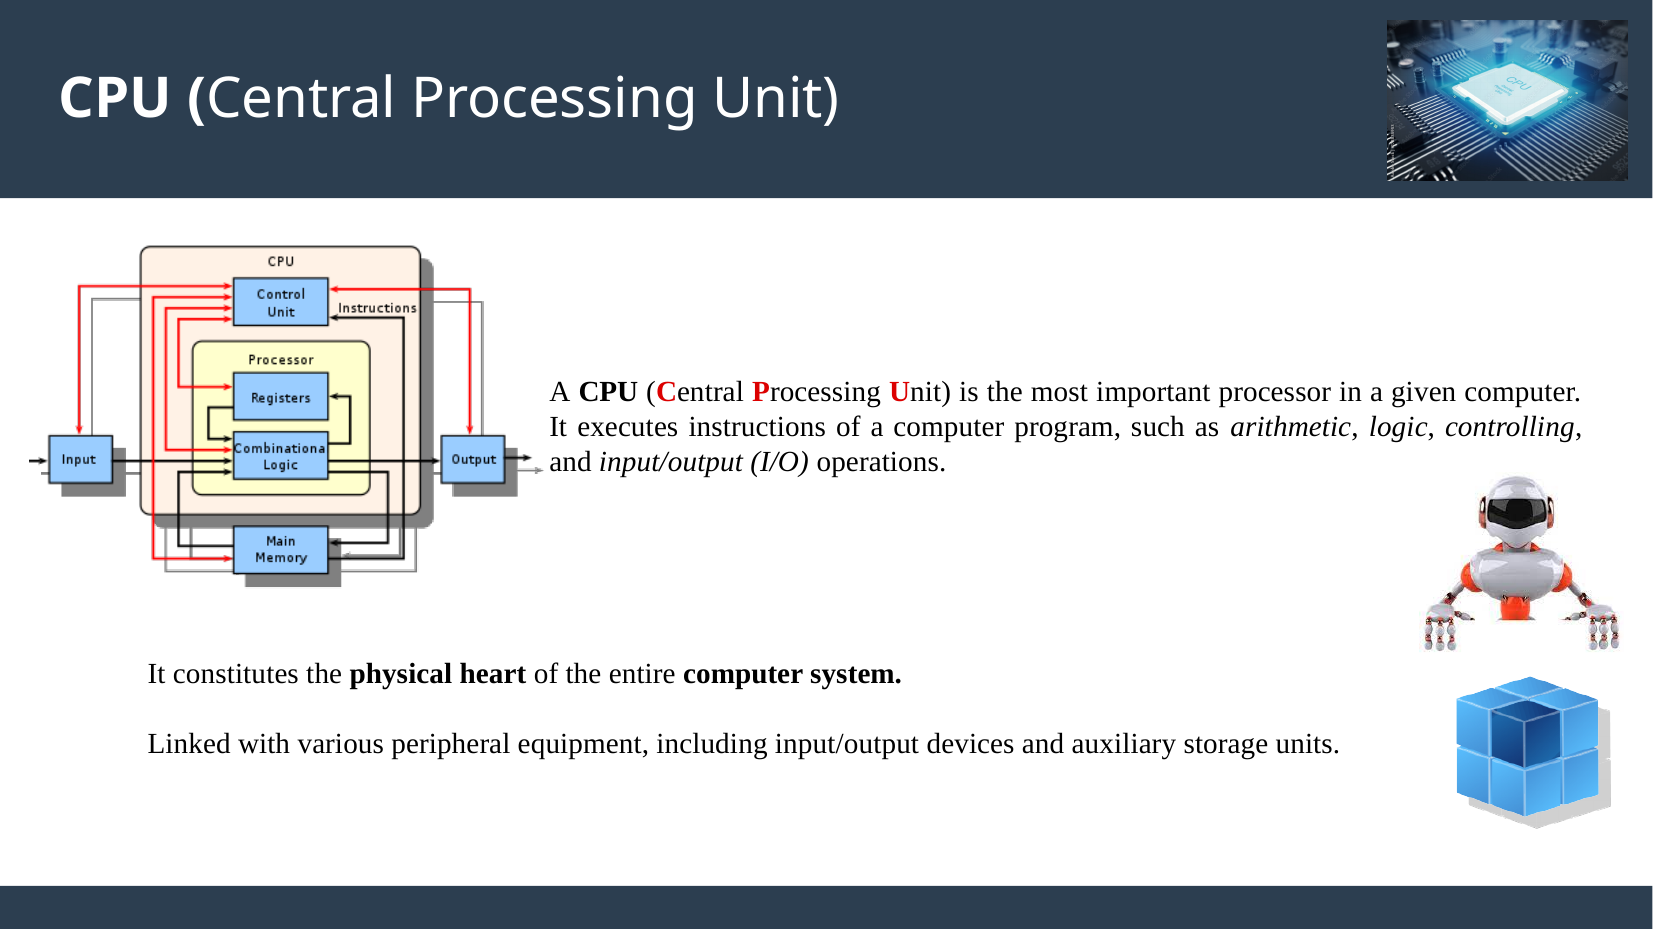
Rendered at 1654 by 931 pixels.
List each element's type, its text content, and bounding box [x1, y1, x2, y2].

text_box It constitutes the physical heart of the entire computer system. Linked with various peripheral equipment, including input/output devices and auxiliary storage units. [147, 584, 1388, 879]
picture [29, 239, 534, 584]
picture [1418, 472, 1624, 656]
title CPU (Central Processing Unit) [59, 37, 1382, 154]
picture [1387, 20, 1628, 181]
picture [1440, 660, 1617, 832]
text_box A CPU (Central Processing Unit) is the most important processor in a given computer. It executes instructions of a computer program, such as arithmetic, logic, controlling, and input/output (I/O) operations. [549, 372, 1583, 667]
